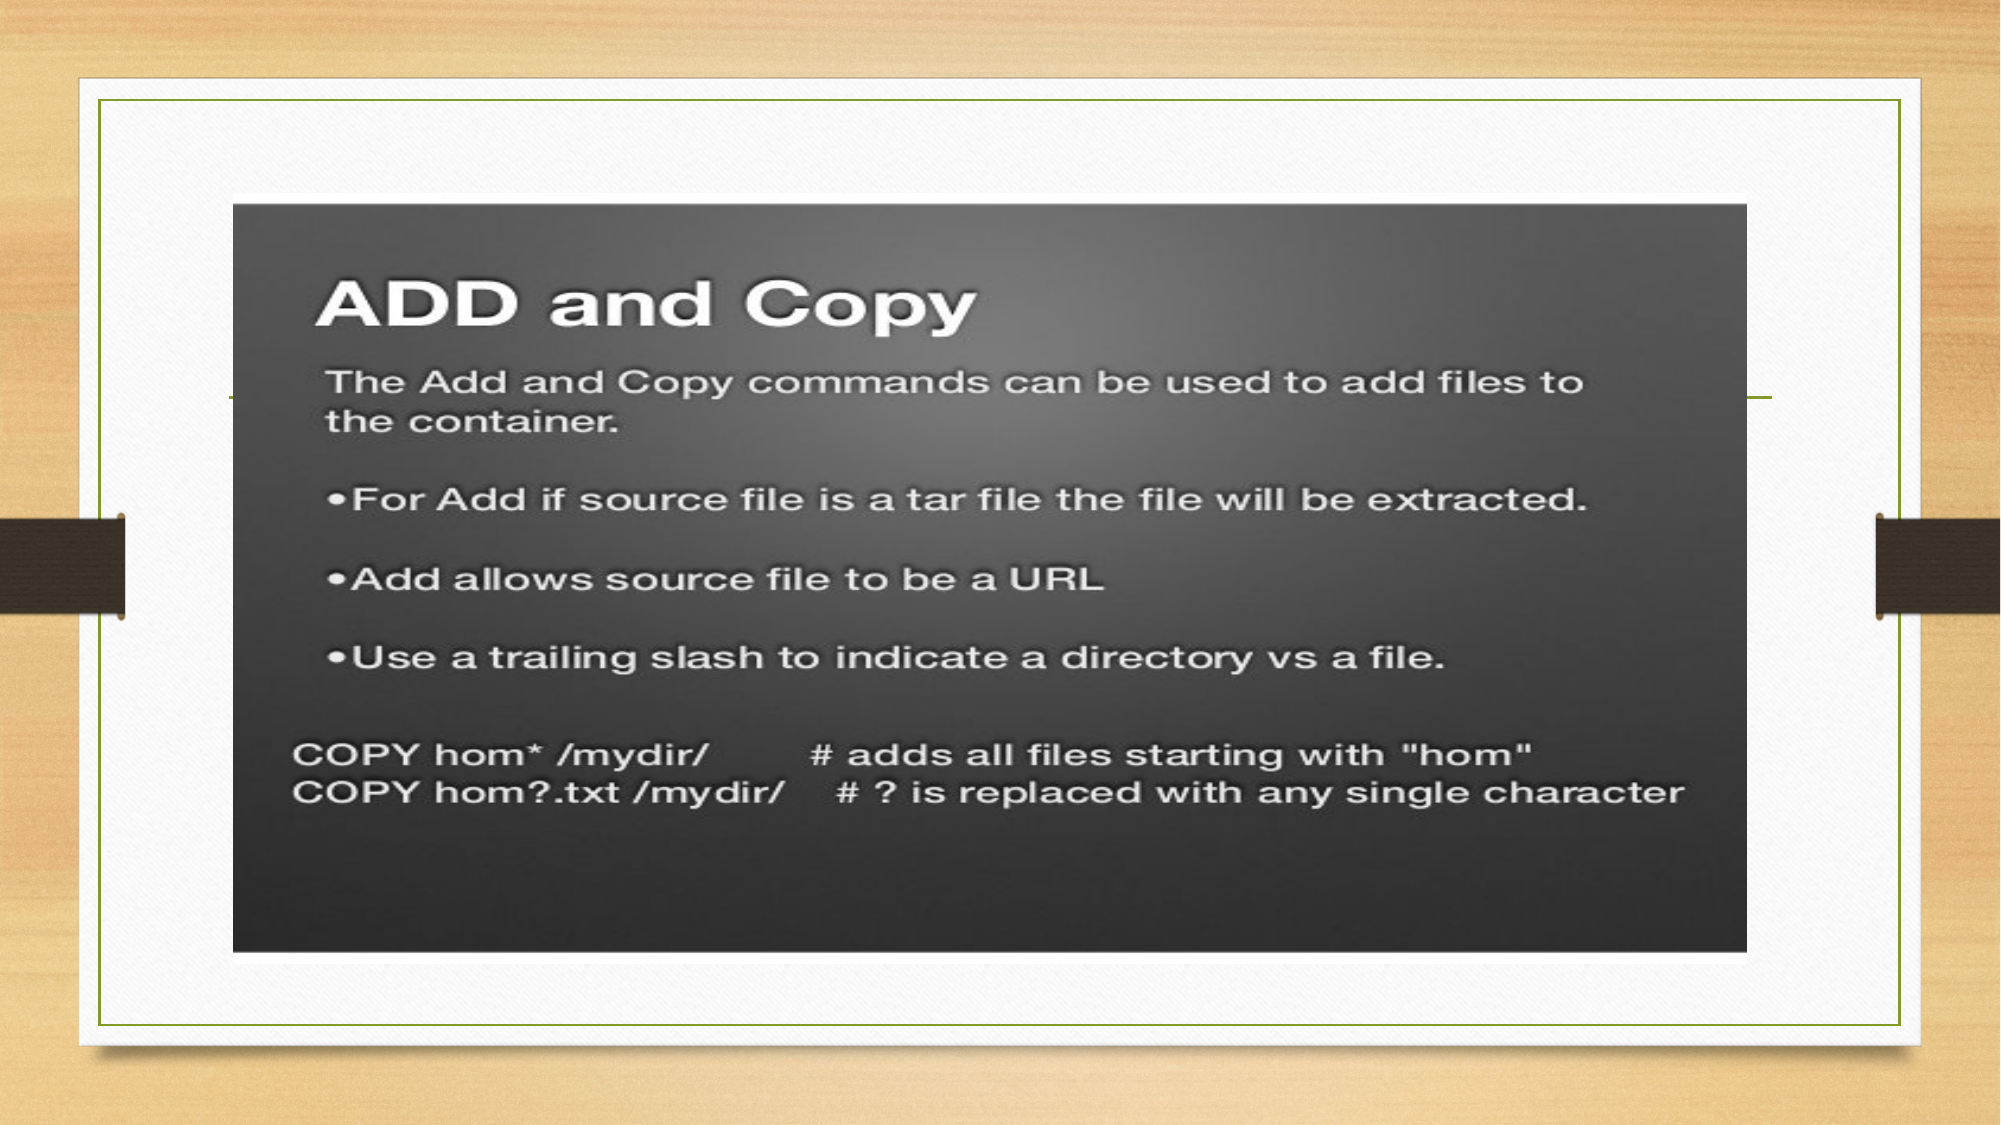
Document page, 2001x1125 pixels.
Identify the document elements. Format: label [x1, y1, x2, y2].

picture [0, 0, 2001, 1125]
list [232, 193, 1748, 964]
